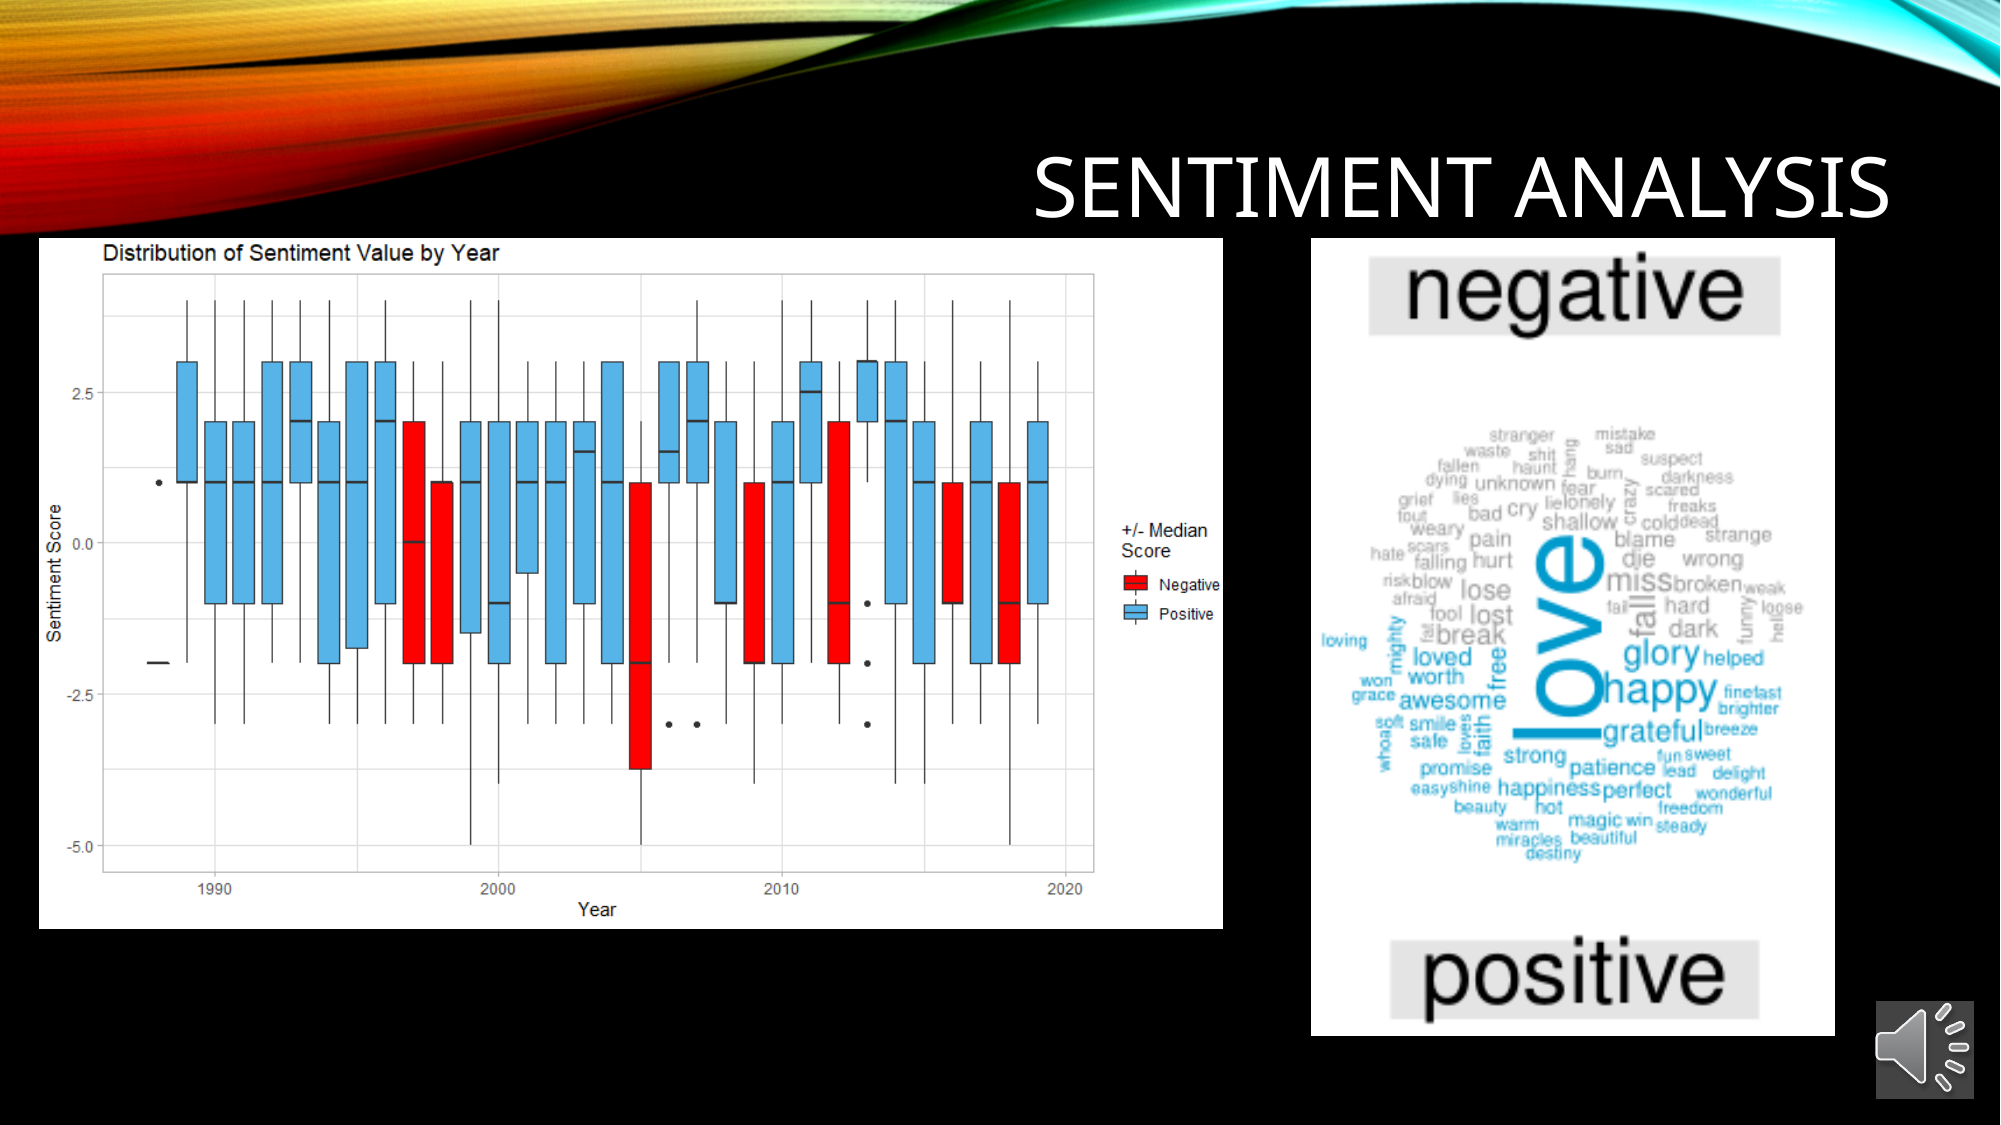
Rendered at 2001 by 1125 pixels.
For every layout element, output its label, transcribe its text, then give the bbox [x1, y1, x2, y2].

title Sentiment Analysis [495, 84, 1908, 297]
picture [0, 0, 2000, 237]
picture [39, 238, 1223, 929]
picture [1311, 238, 1835, 1036]
picture [1874, 999, 1976, 1101]
